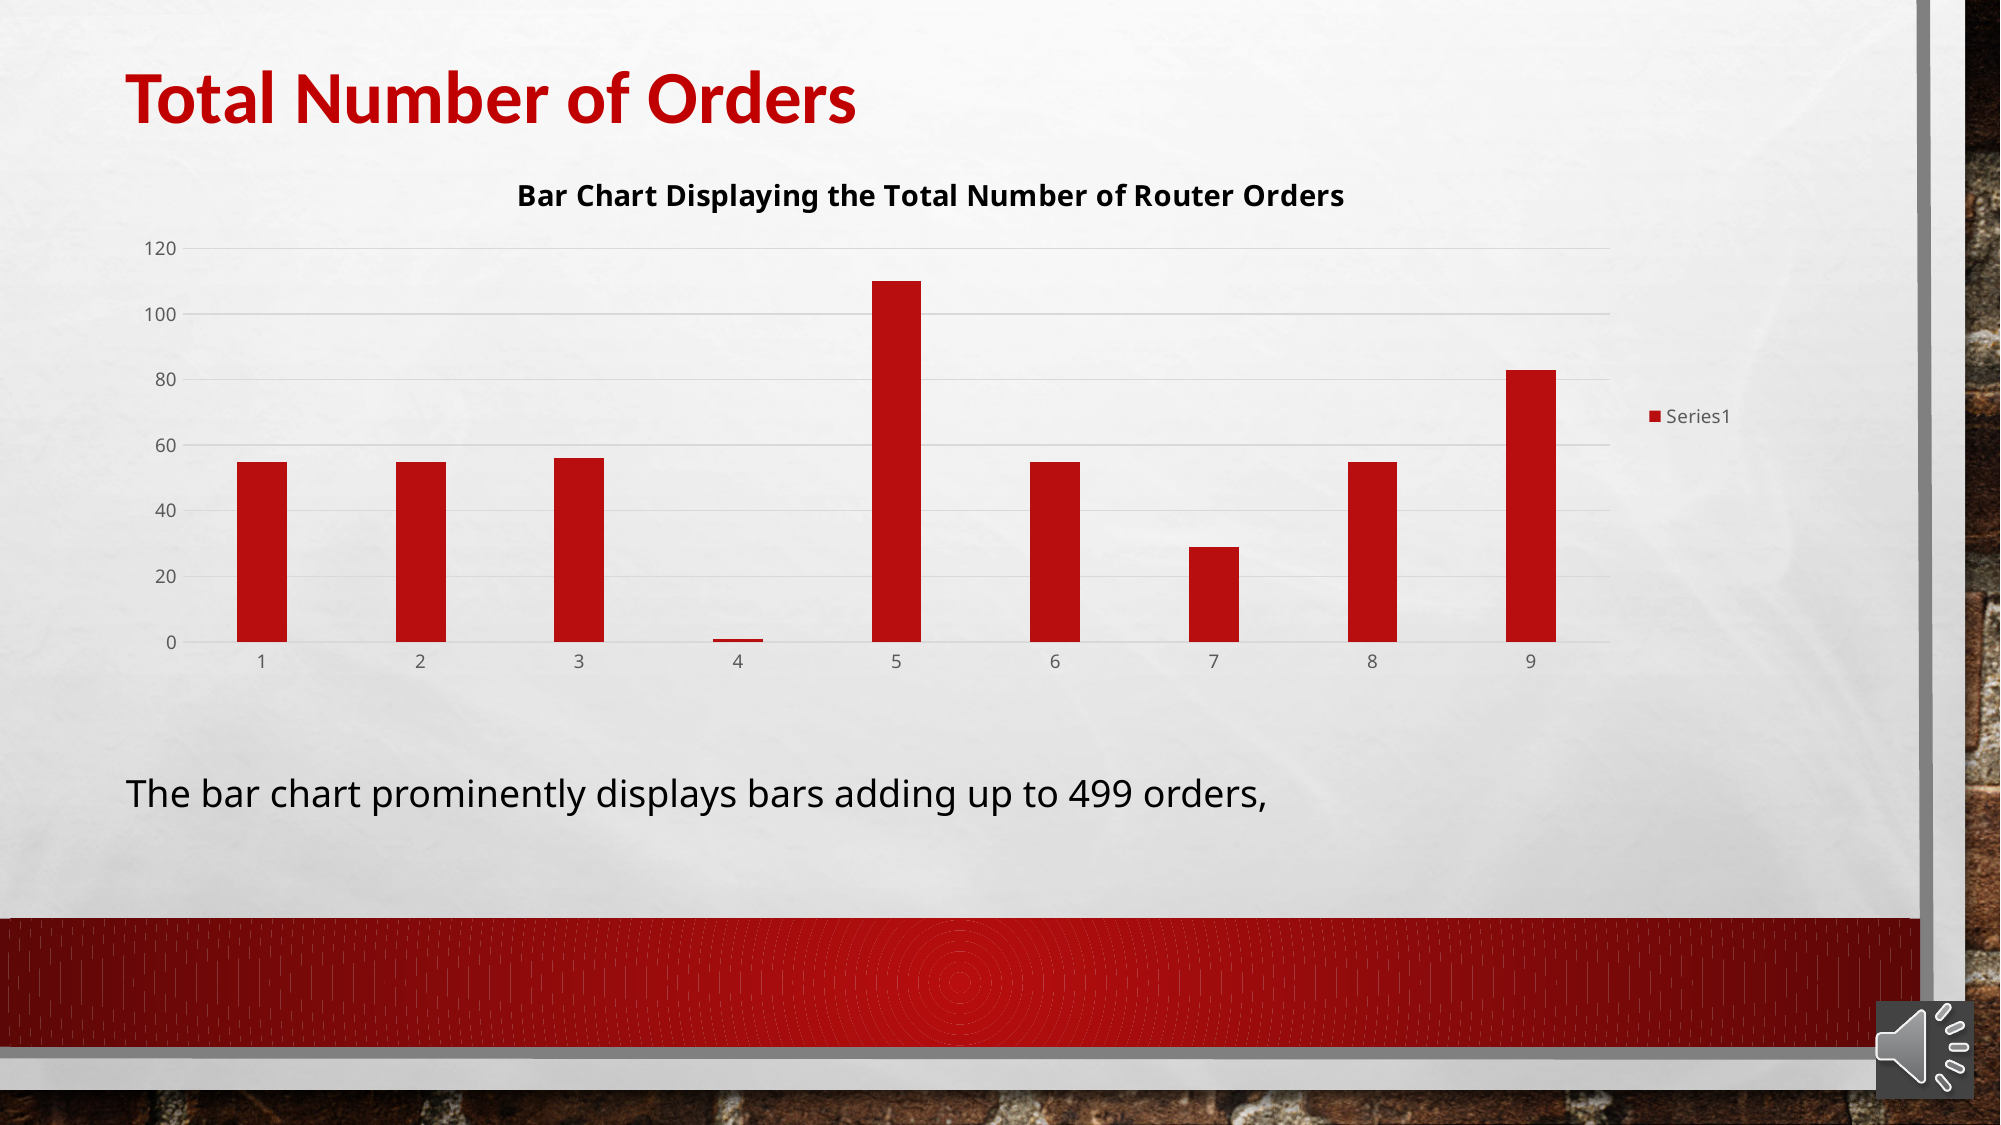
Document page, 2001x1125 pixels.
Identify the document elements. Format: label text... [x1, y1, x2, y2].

picture [0, 0, 2000, 1125]
text_box Total Number of Orders [111, 41, 1389, 147]
chart [110, 147, 1752, 686]
text_box The bar chart prominently displays bars adding up to 499 orders, [111, 762, 1906, 823]
